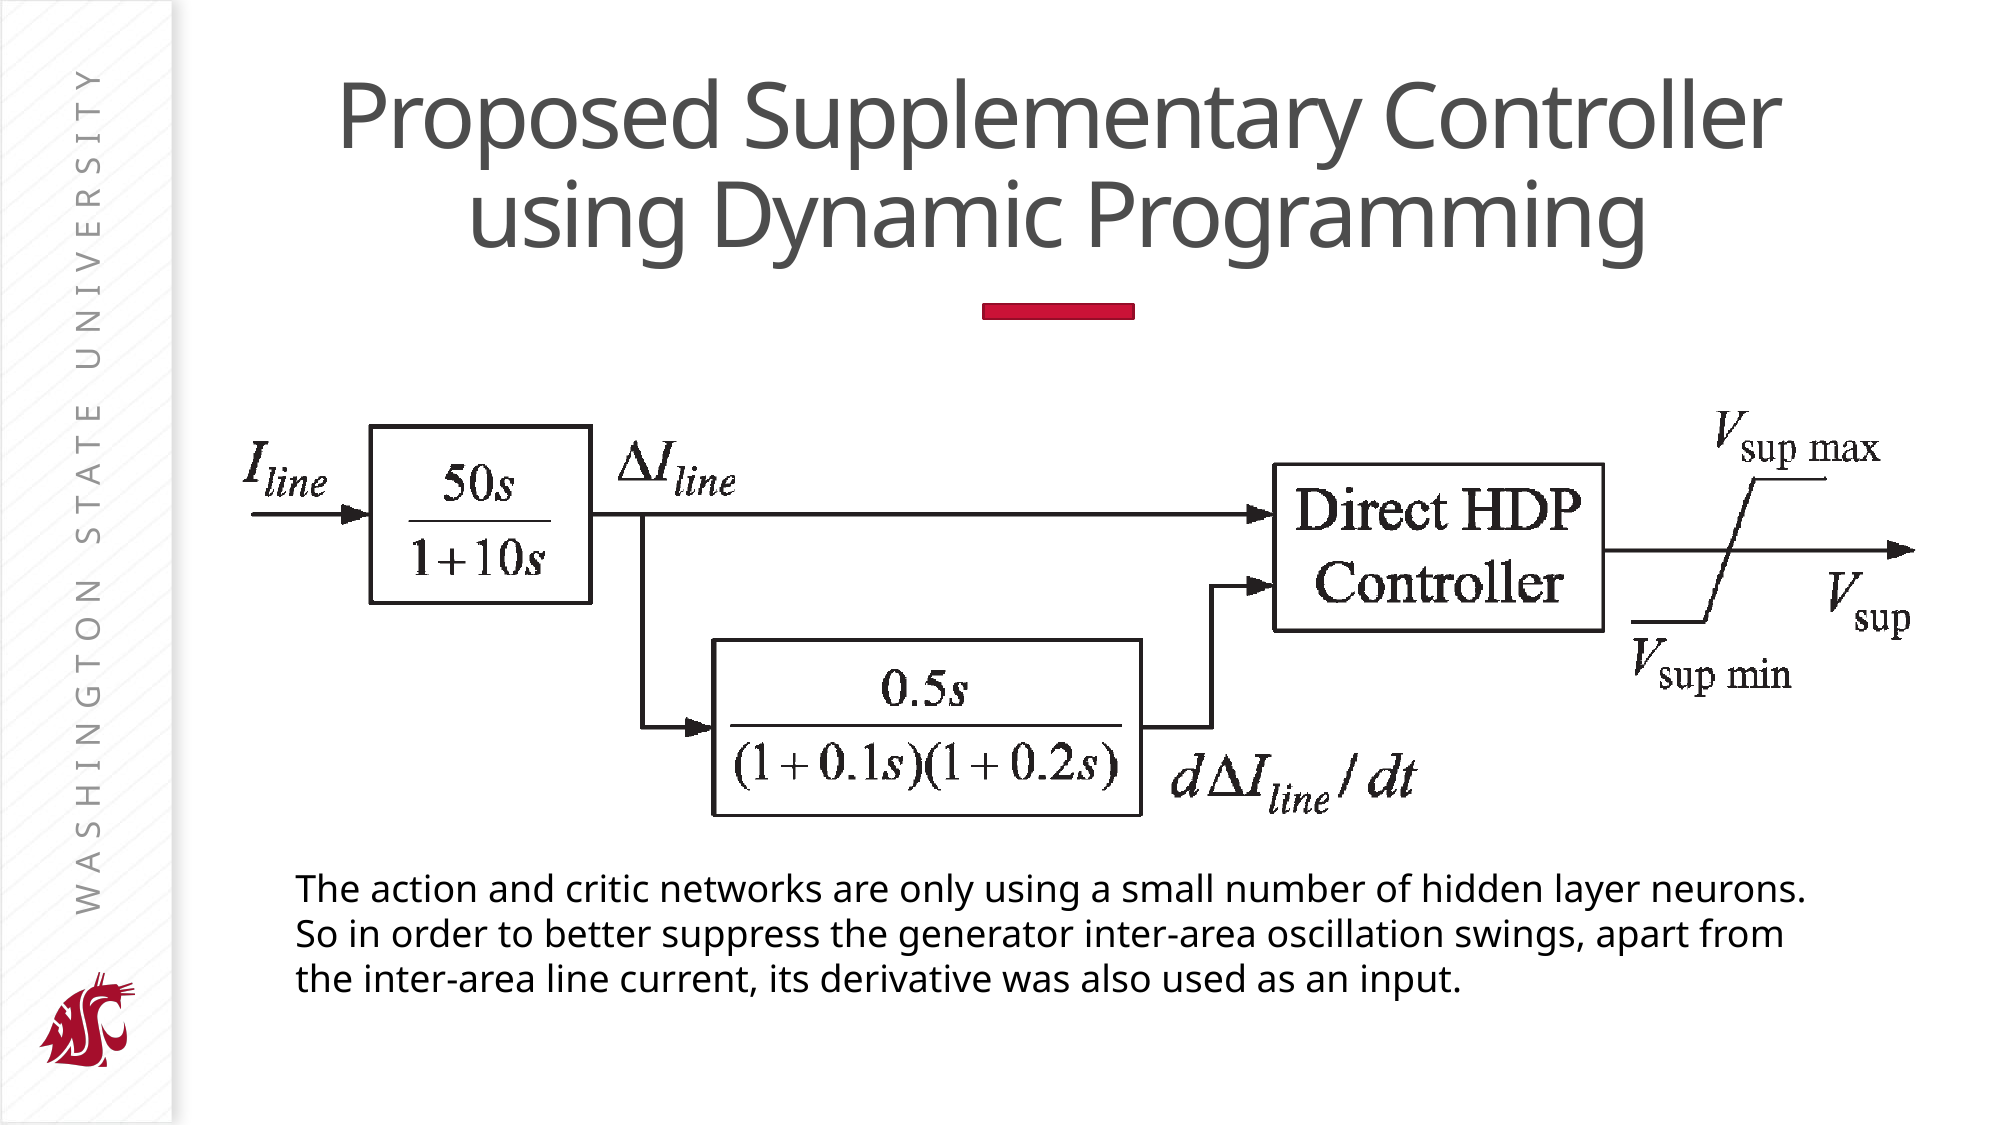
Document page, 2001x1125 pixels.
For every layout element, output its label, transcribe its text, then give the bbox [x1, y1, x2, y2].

text_box The action and critic networks are only using a small number of hidden layer neurons. So in order to better suppress the generator inter-area oscillation swings, apart from the inter-area line current, its derivative was also used as an input. [280, 857, 1826, 1008]
picture [236, 365, 1974, 841]
title Proposed Supplementary Controller using Dynamic Programming [292, 58, 1826, 267]
picture [0, 0, 172, 1125]
